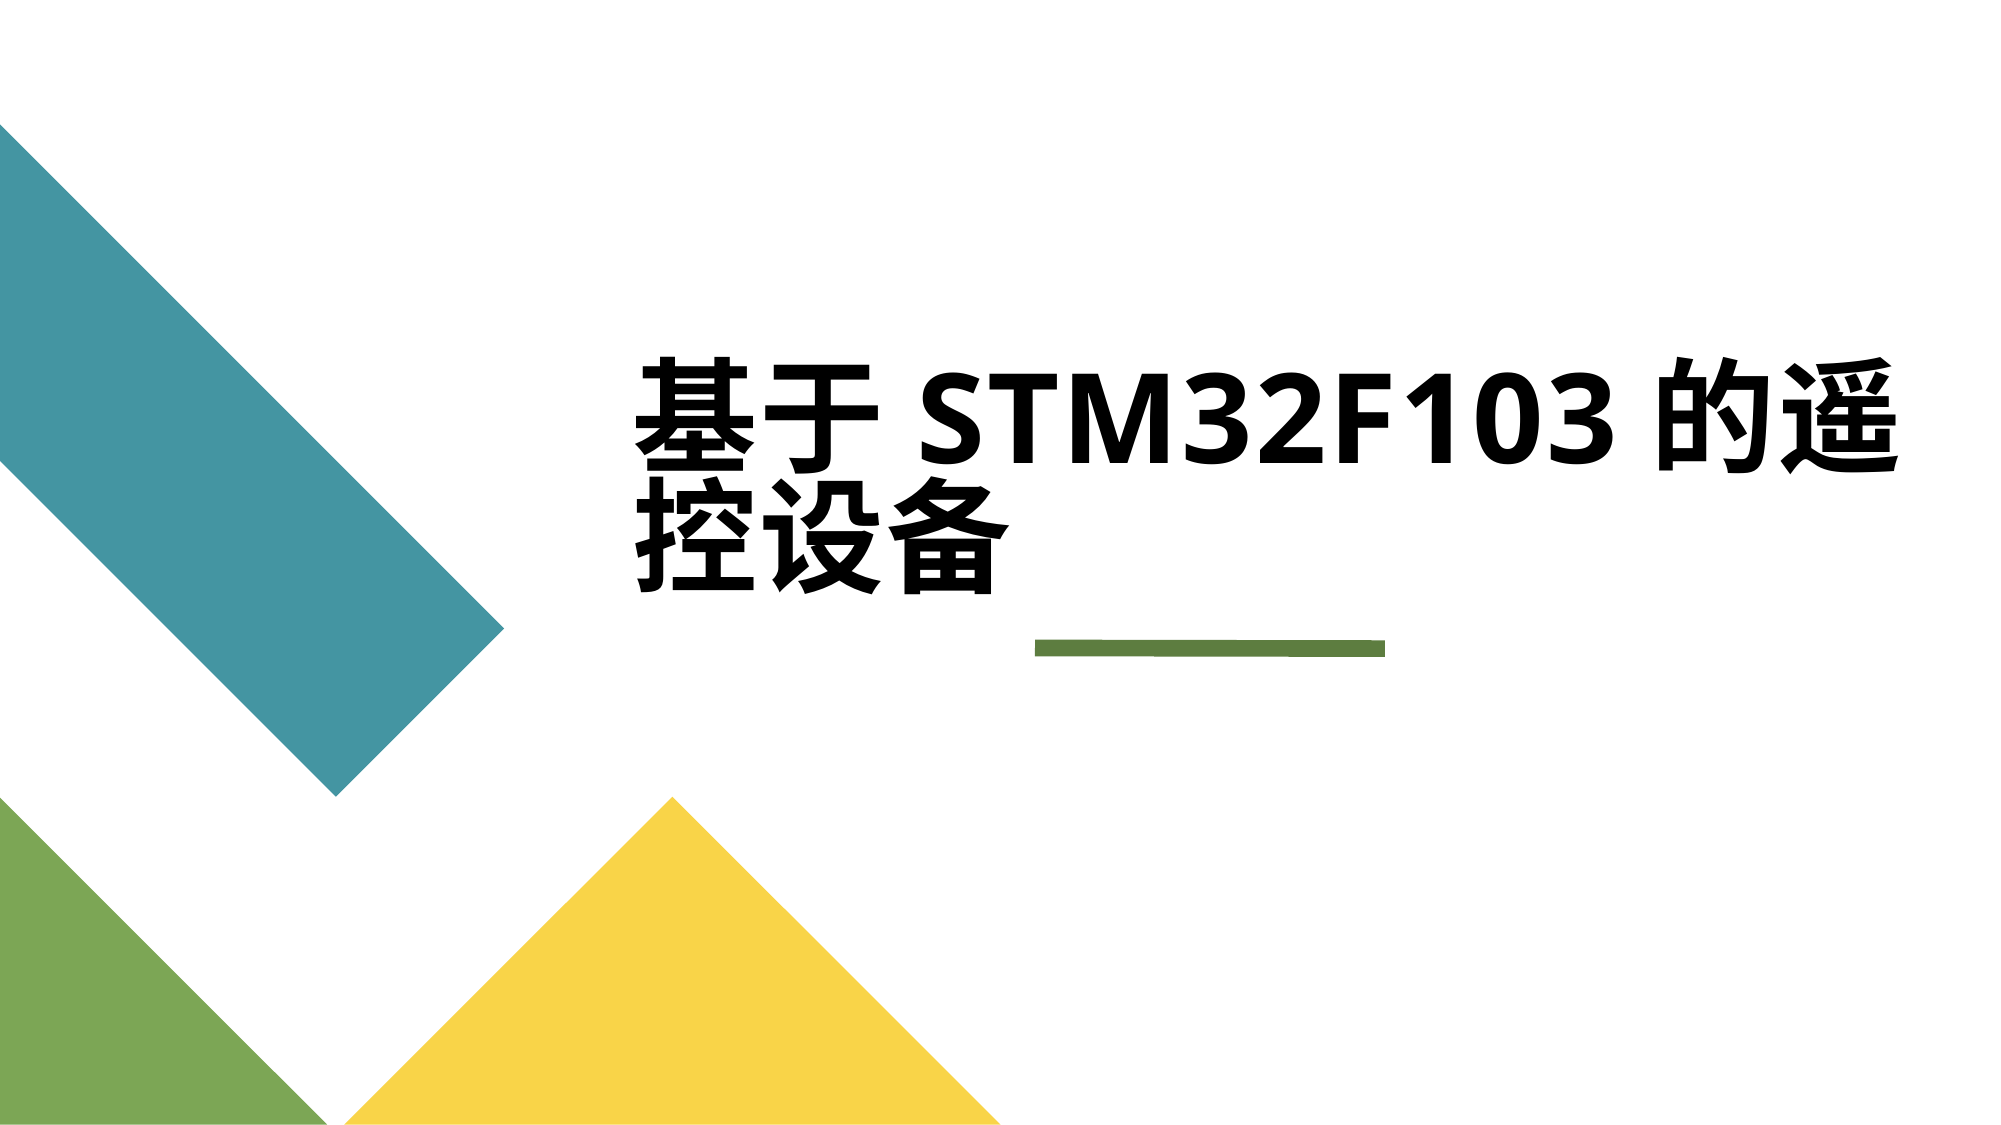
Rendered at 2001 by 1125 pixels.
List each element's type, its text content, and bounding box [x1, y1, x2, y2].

title 基于STM32F103的遥控设备 [632, 67, 1936, 608]
